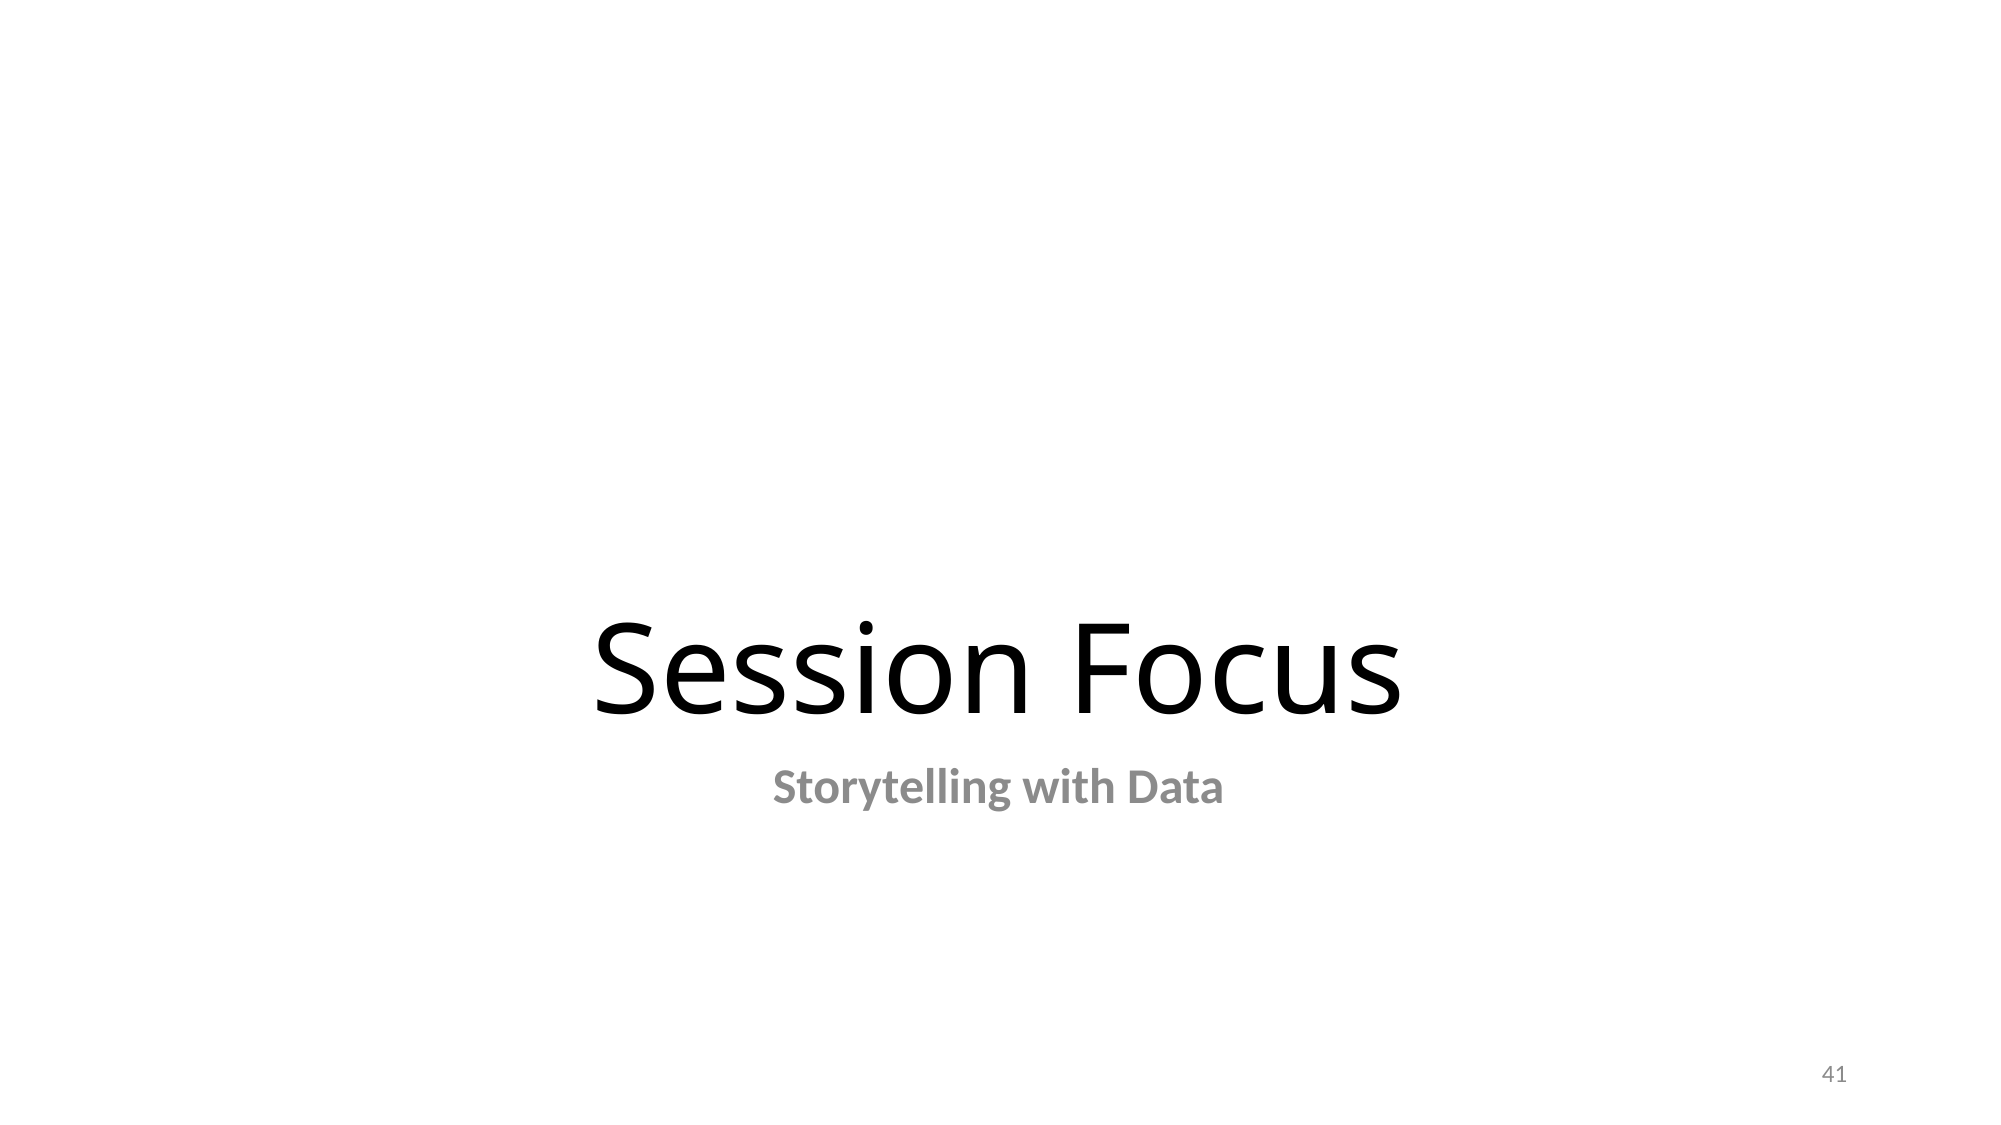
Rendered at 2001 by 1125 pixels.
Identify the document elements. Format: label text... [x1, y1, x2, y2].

list Storytelling with Data [136, 752, 1862, 999]
slide_number 41 [1412, 1042, 1863, 1103]
title Session Focus [136, 280, 1862, 749]
